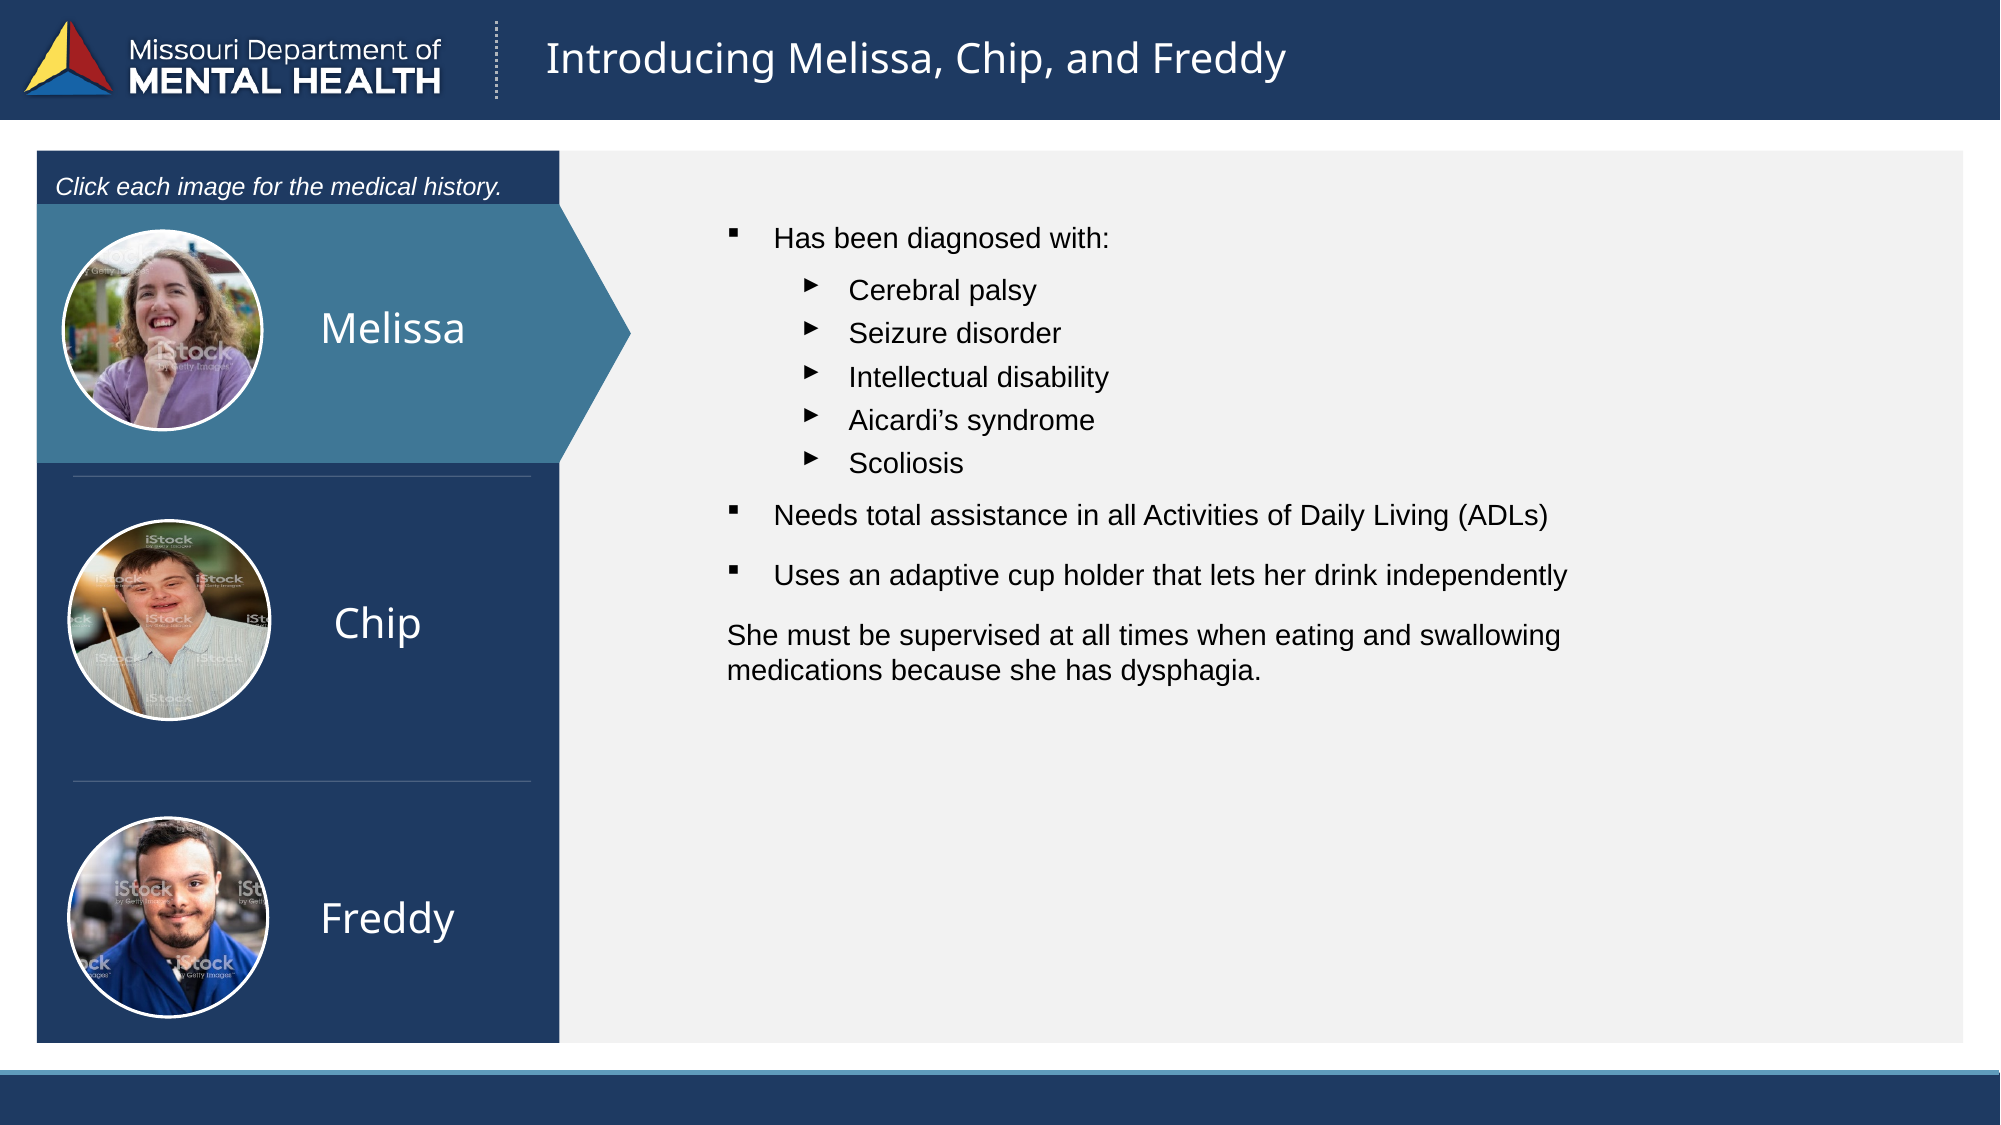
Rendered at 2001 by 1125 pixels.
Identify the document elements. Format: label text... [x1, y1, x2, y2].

text_box [560, 149, 1964, 1044]
text_box [36, 149, 560, 203]
text_box Freddy [305, 884, 470, 950]
text_box Has been diagnosed with: Cerebral palsy Seizure disorder Intellectual disability Aicardi’s syndrome Scoliosis Needs total assistance in all Activities of Daily Living (ADLs) Uses an adaptive cup holder that lets her drink independently She must be supervised at all times when eating and swallowing medications because she has dysphagia. [712, 212, 1698, 694]
picture [63, 230, 262, 430]
text_box Click each image for the medical history. [40, 162, 550, 208]
text_box Melissa [305, 294, 482, 359]
list Introducing Melissa, Chip, and Freddy [531, 18, 1985, 102]
text_box [35, 203, 633, 464]
picture [68, 817, 268, 1017]
text_box [36, 464, 560, 1044]
picture [68, 520, 270, 720]
picture [15, 14, 462, 106]
text_box Chip [318, 589, 438, 654]
